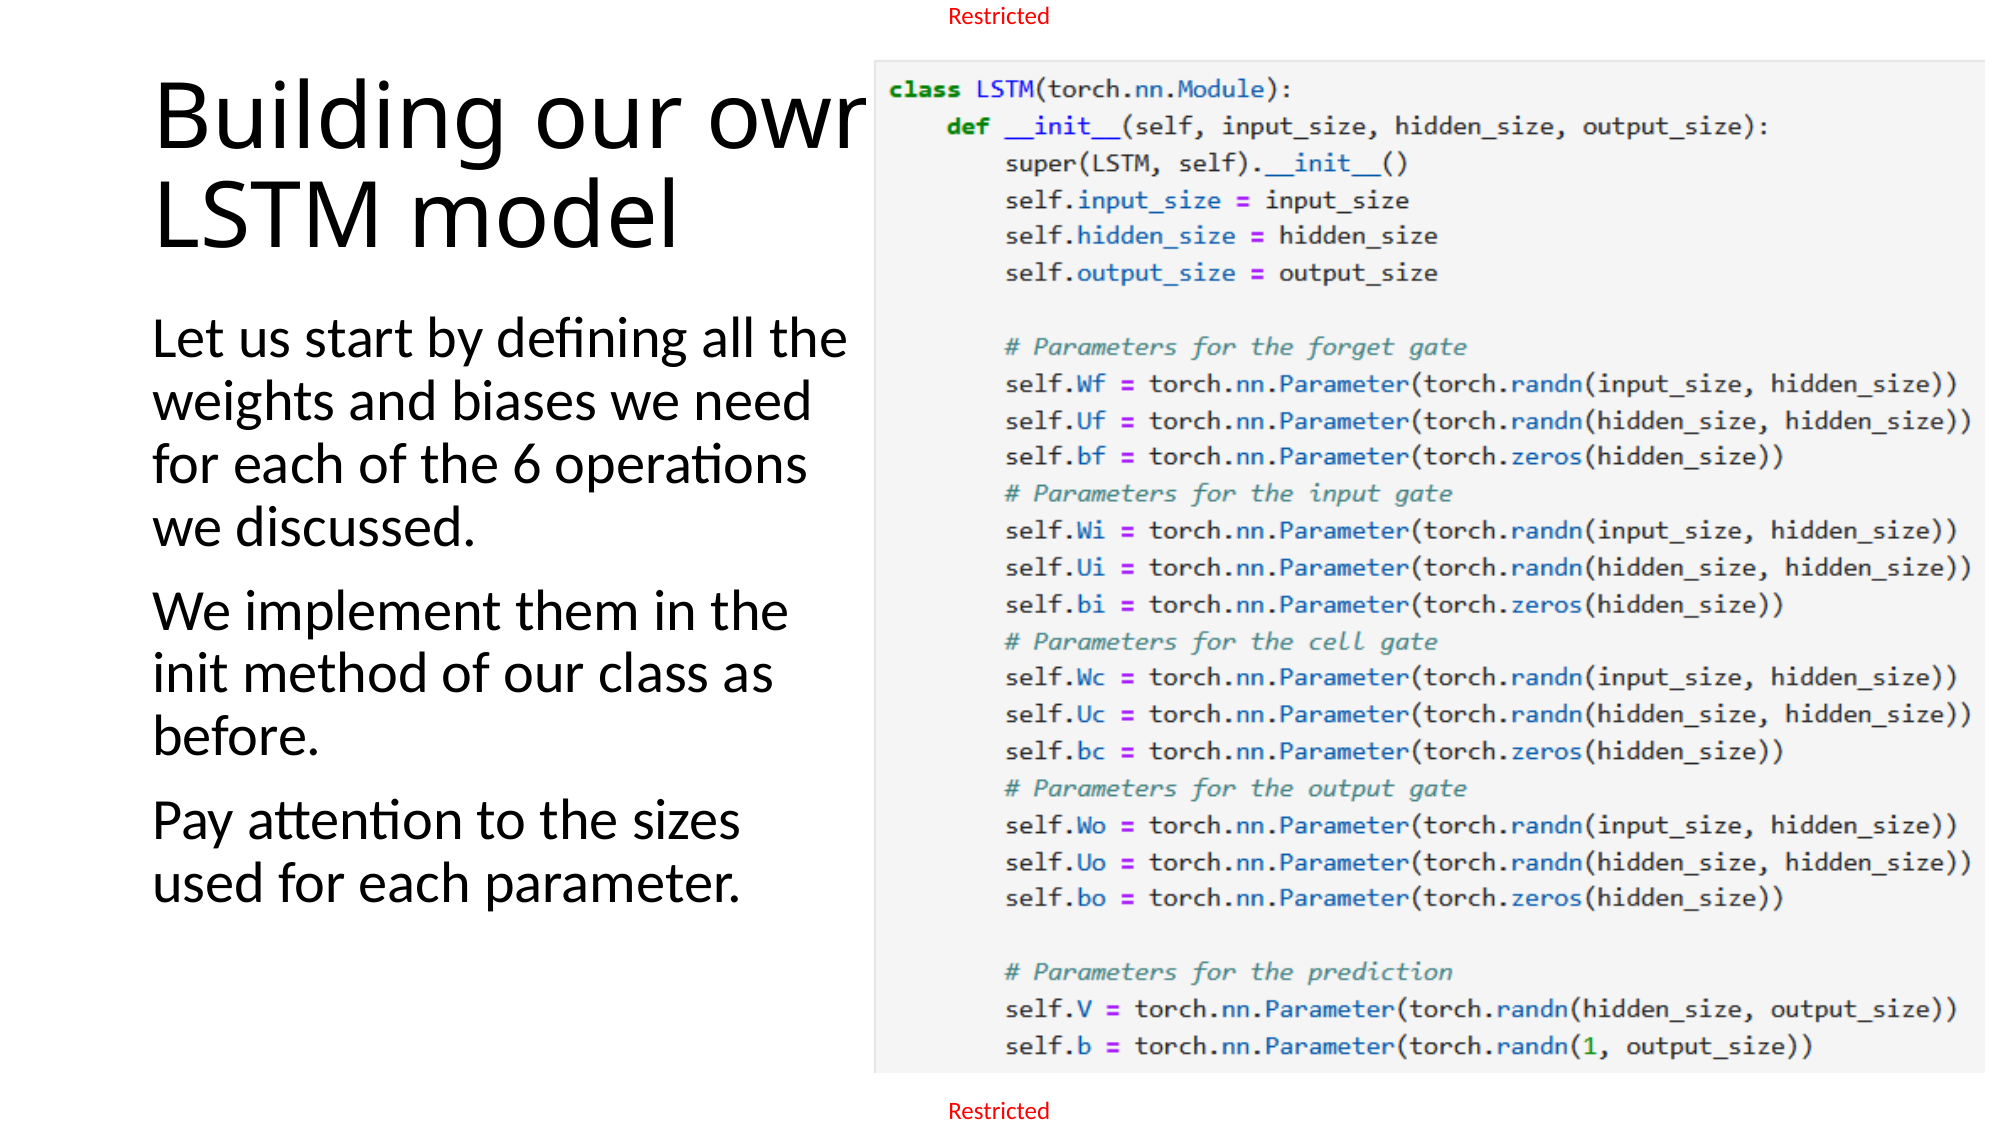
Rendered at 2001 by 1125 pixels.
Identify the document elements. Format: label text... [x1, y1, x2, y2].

title Building our own LSTM model [137, 59, 866, 278]
picture [866, 52, 1985, 1073]
list Let us start by defining all the weights and biases we need for each of the 6 operations we discussed. We implement them in the init method of our class as before. Pay attention to the sizes used for each parameter. [137, 299, 866, 1014]
